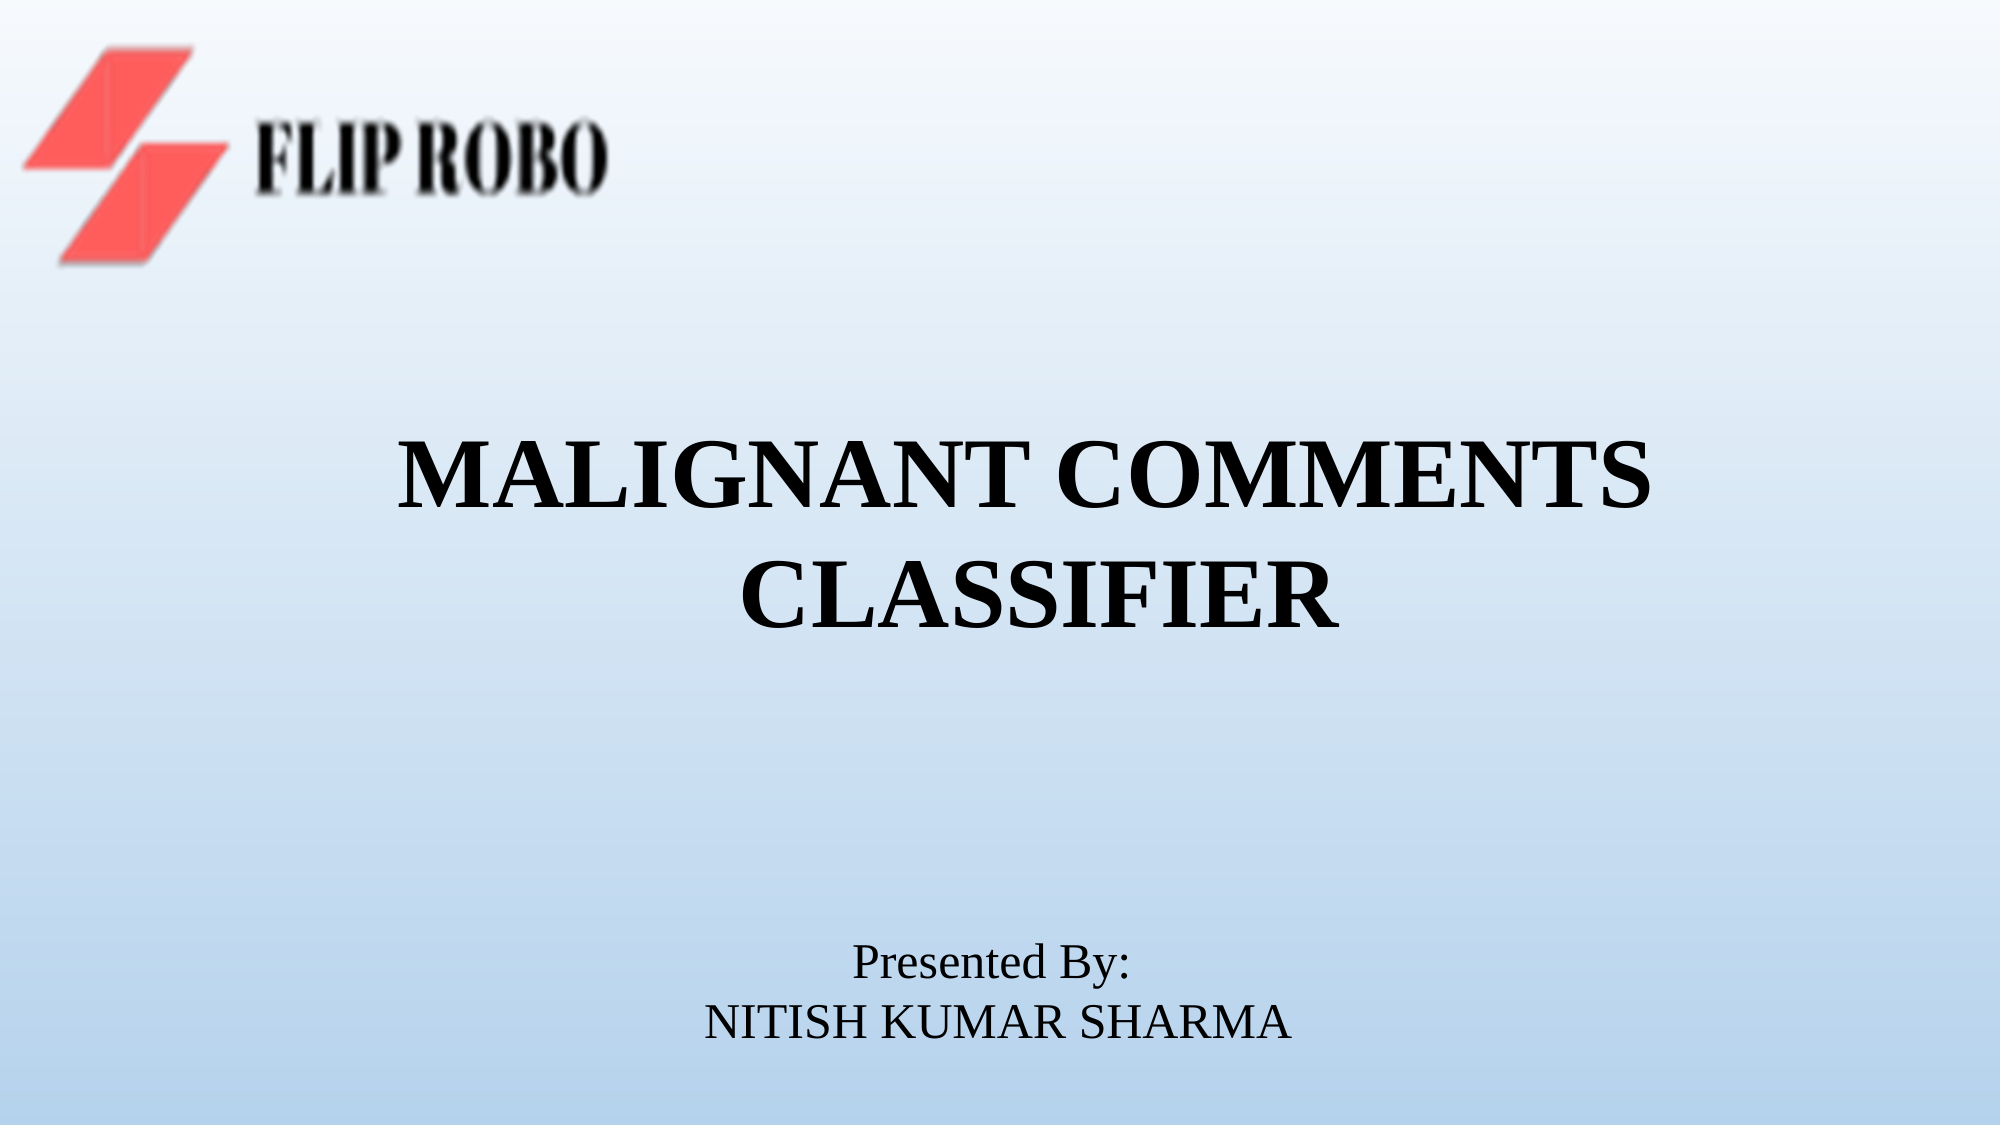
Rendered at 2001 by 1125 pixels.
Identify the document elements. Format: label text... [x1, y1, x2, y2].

text_box MALIGNANT COMMENTS CLASSIFIER [383, 399, 1671, 655]
picture [19, 41, 610, 272]
text_box Presented By: NITISH KUMAR SHARMA [491, 920, 1492, 1056]
